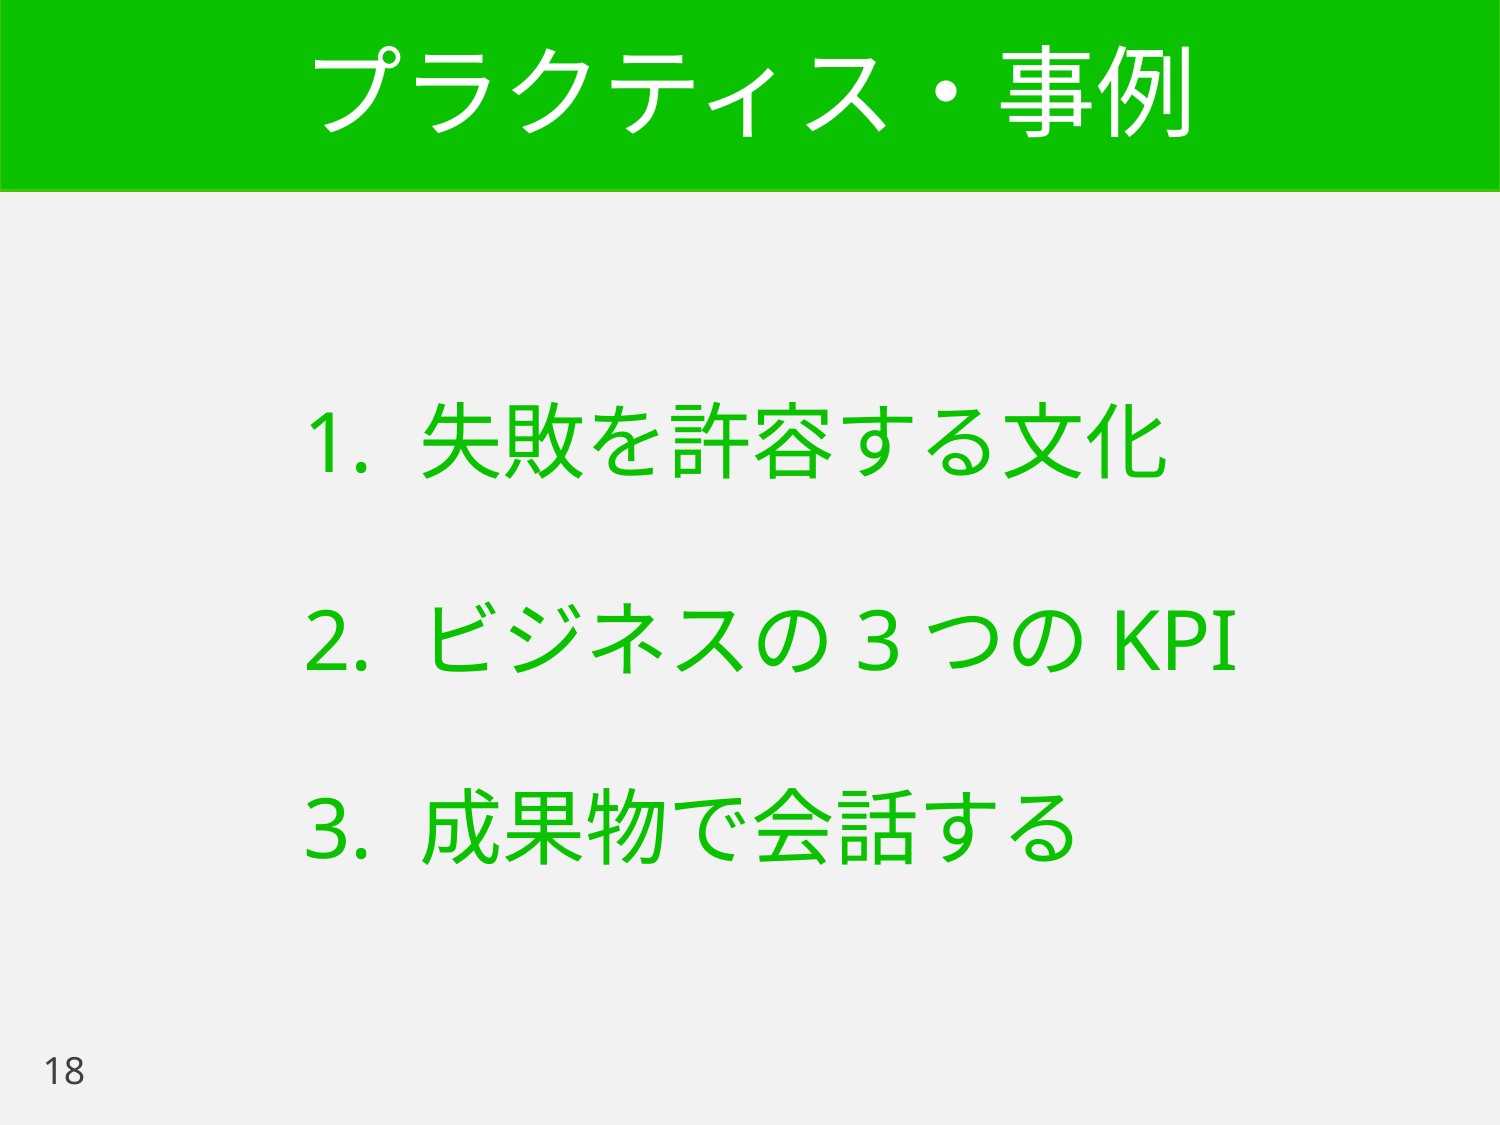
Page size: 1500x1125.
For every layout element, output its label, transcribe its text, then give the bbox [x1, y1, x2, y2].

title プラクティス・事例 [0, 53, 1500, 140]
slide_number 18 [27, 1042, 146, 1102]
list 失敗を許容する文化 ビジネスの3つのKPI 成果物で会話する [103, 277, 1397, 1000]
